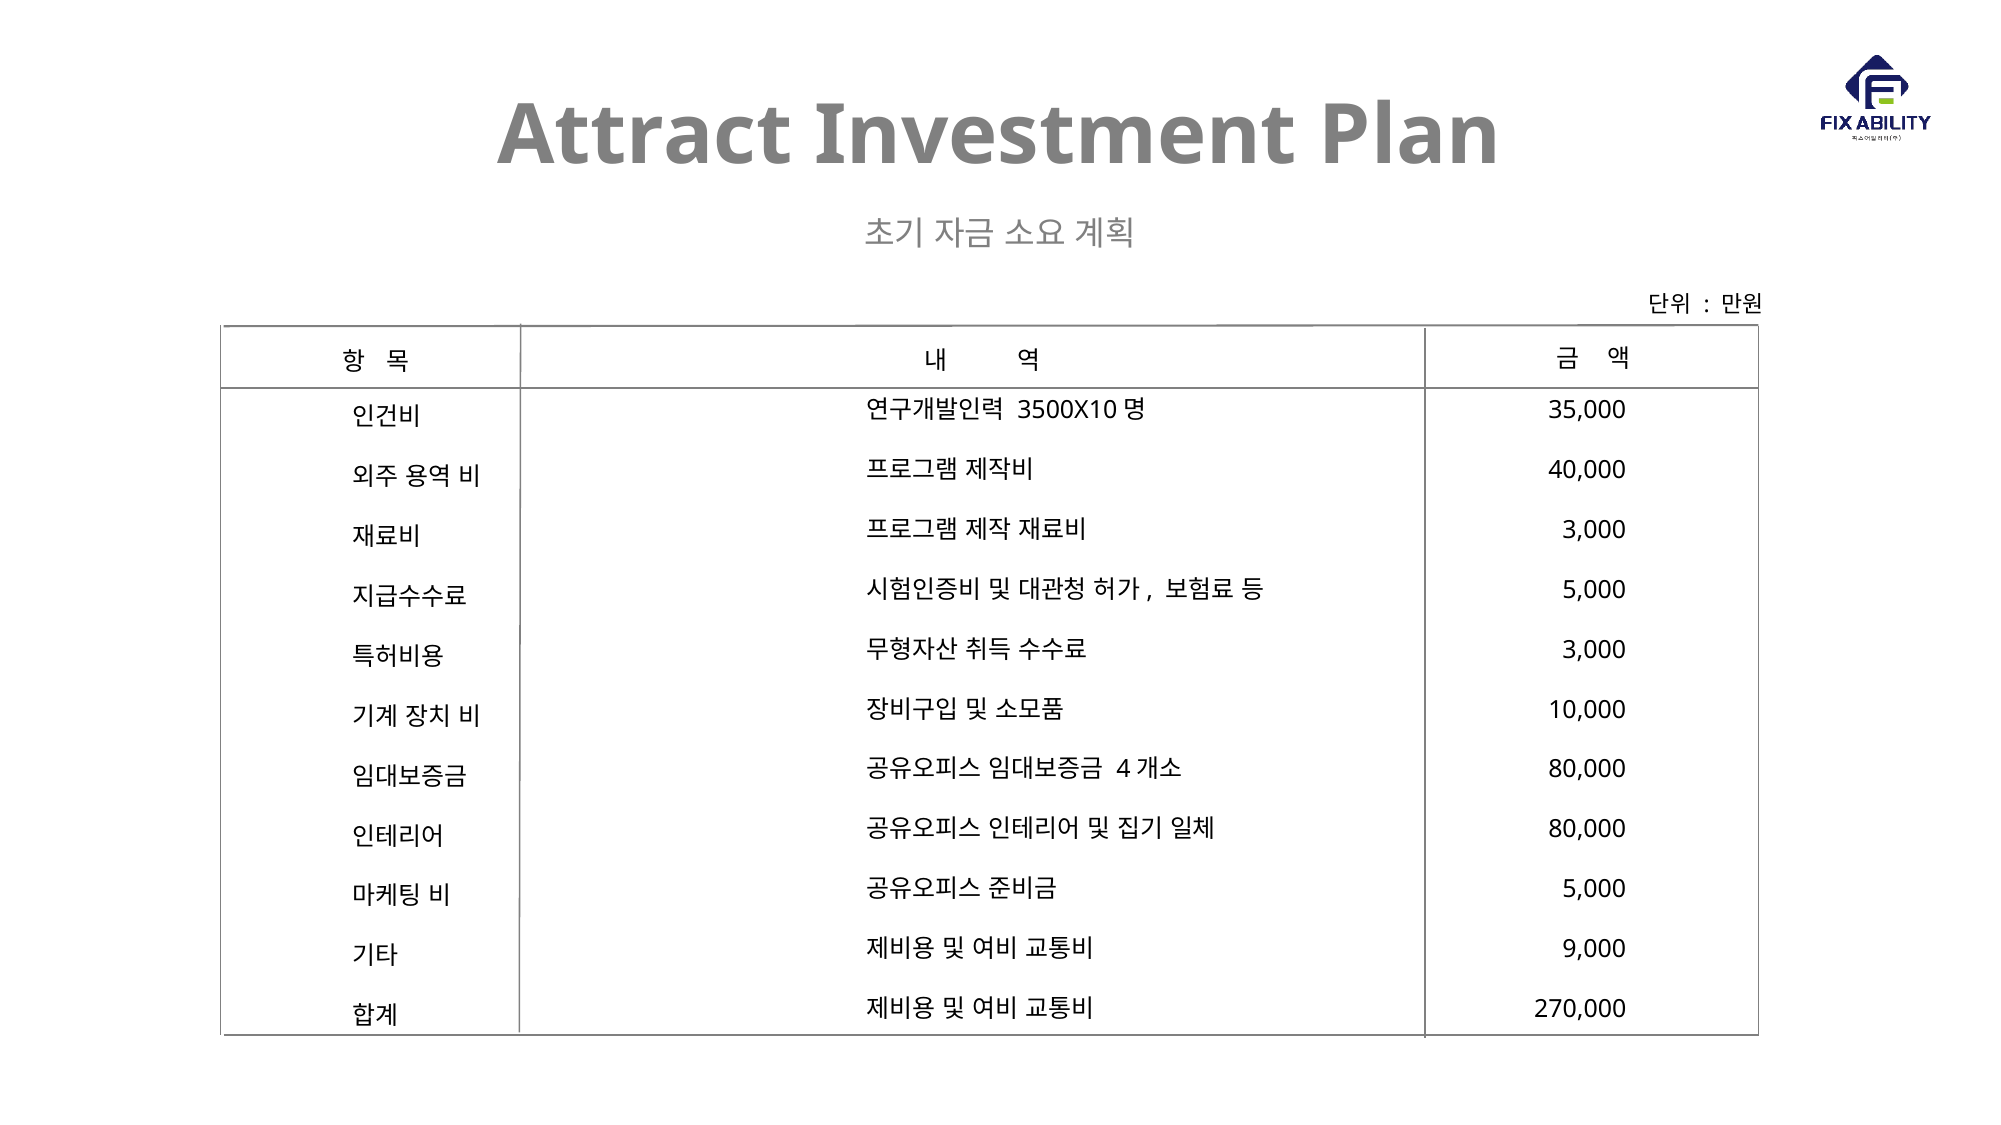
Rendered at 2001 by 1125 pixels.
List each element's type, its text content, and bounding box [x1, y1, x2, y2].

title Attract Investment Plan [132, 54, 1868, 204]
text_box 단위 : 만원 [1634, 282, 1779, 325]
list 초기 자금 소요 계획 [132, 204, 1868, 268]
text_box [220, 323, 1759, 1045]
picture [1821, 54, 1931, 141]
